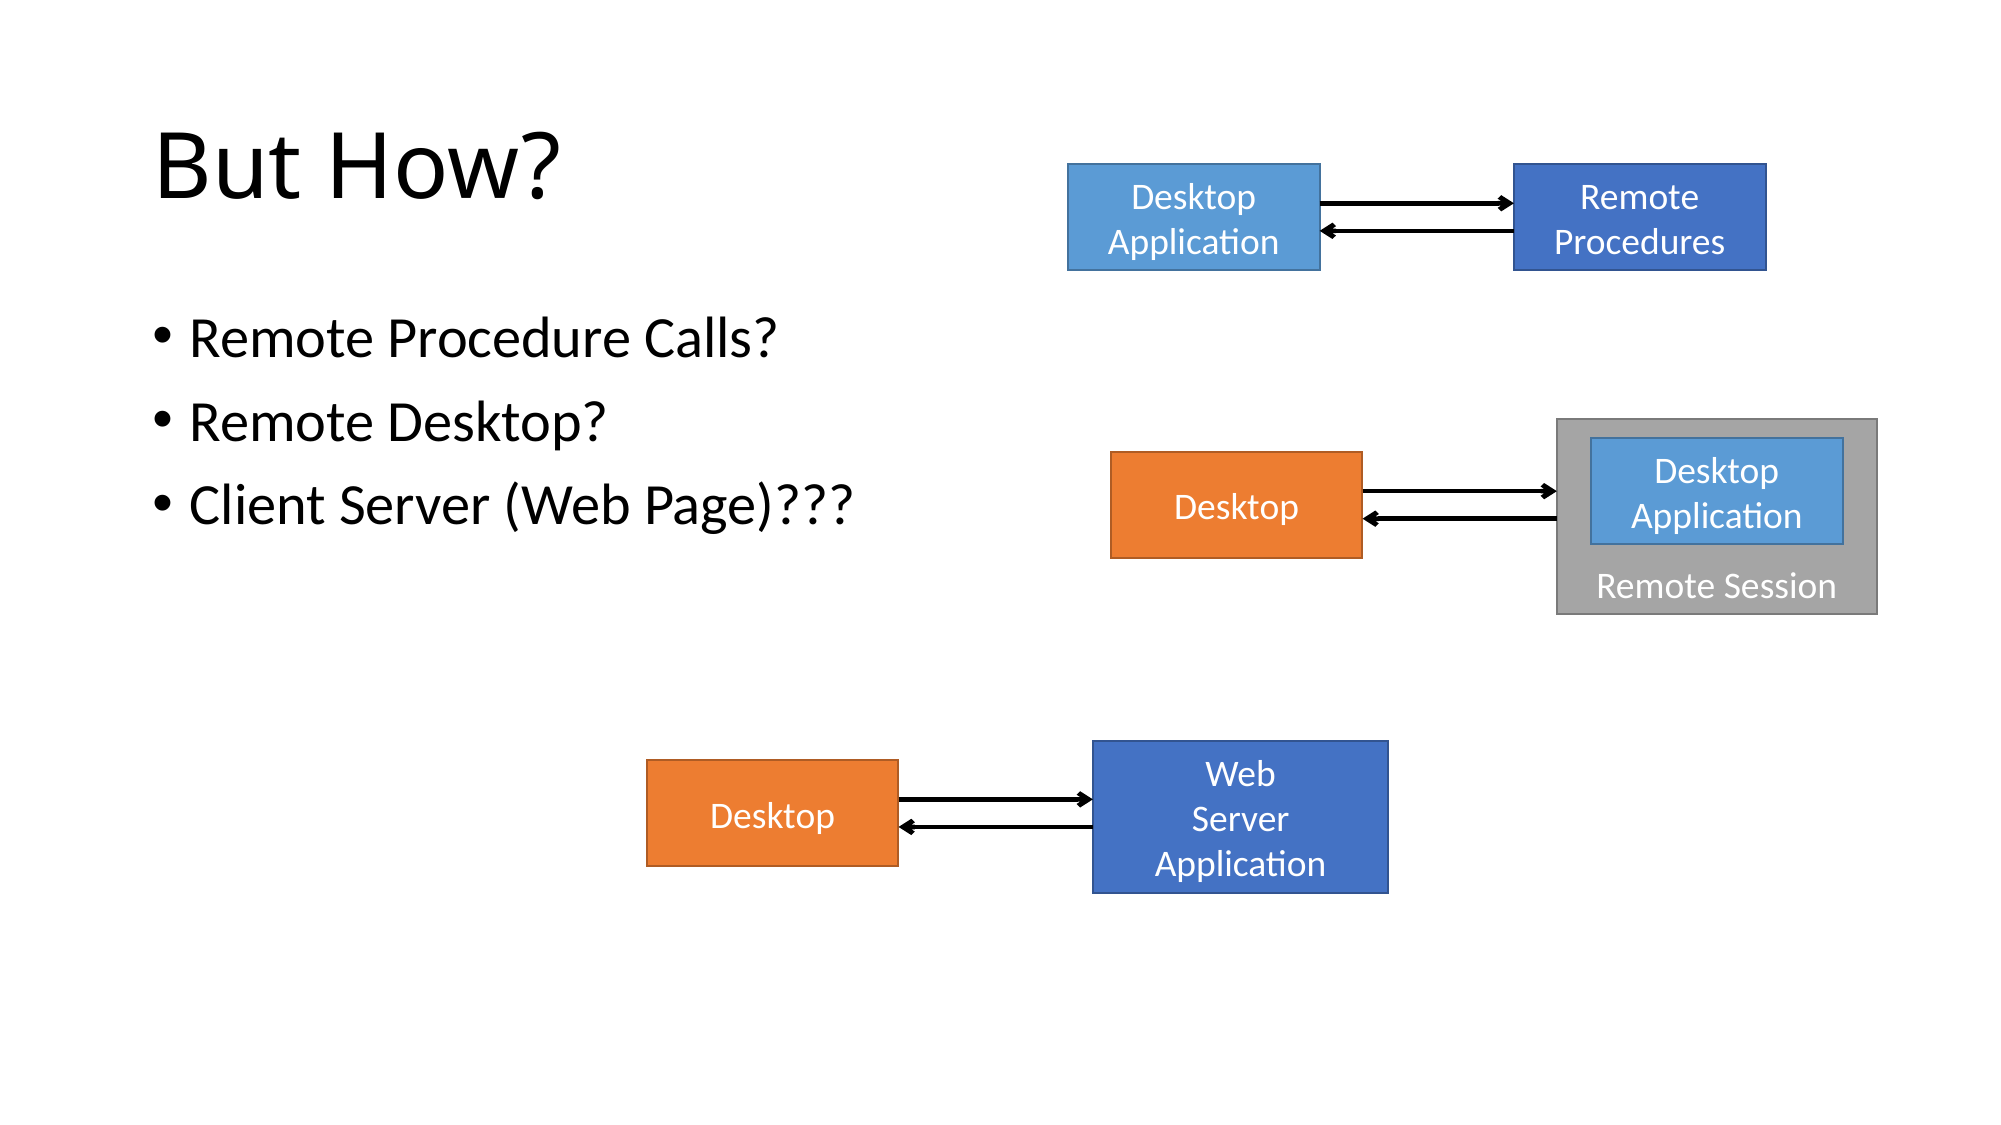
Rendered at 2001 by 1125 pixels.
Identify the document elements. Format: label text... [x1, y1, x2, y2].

text_box Remote Procedures [1513, 163, 1767, 271]
text_box Desktop [646, 759, 899, 867]
text_box Desktop [1110, 451, 1363, 559]
text_box Desktop Application [1590, 437, 1844, 545]
list Remote Procedure Calls? Remote Desktop? Client Server (Web Page)??? [137, 299, 895, 574]
title But How? [137, 59, 899, 278]
text_box Remote Session [1556, 418, 1878, 615]
text_box Web Server Application [1092, 740, 1389, 894]
text_box Desktop Application [1067, 163, 1321, 271]
